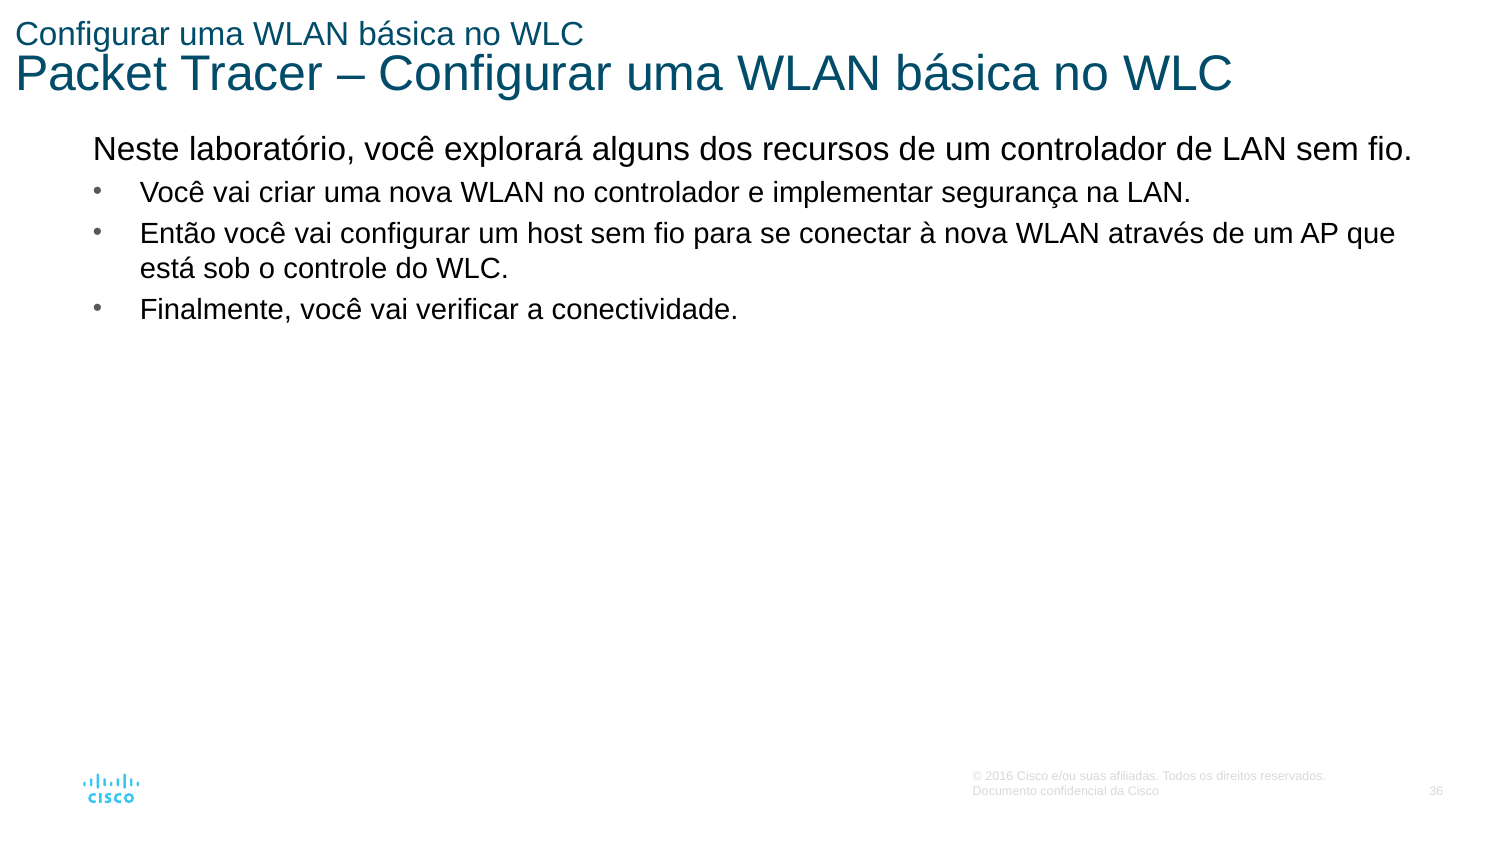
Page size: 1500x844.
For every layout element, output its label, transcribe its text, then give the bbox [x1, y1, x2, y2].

title Configurar uma WLAN básica no WLC Packet Tracer – Configurar uma WLAN básica no WLC [0, 0, 1369, 121]
list Neste laboratório, você explorará alguns dos recursos de um controlador de LAN sem fio. Você vai criar uma nova WLAN no controlador e implementar segurança na LAN. Então você vai configurar um host sem fio para se conectar à nova WLAN através de um AP que está sob o controle do WLC. Finalmente, você vai verificar a conectividade. [77, 120, 1437, 726]
